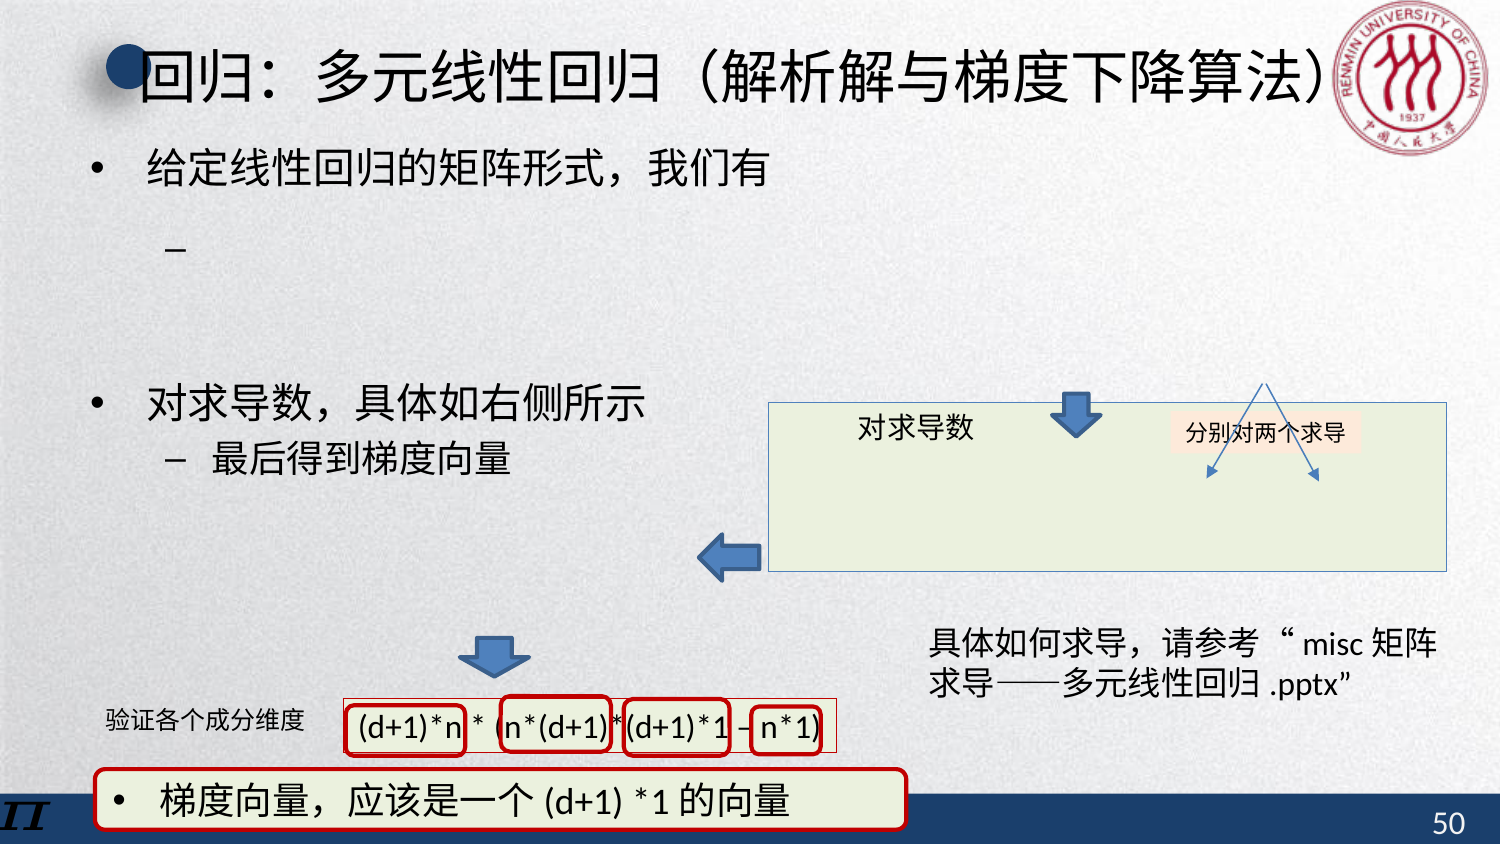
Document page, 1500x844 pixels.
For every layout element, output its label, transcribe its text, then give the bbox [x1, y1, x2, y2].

text_box [749, 704, 823, 757]
title 回归：多元线性回归（解析解与梯度下降算法） [75, 33, 1425, 116]
text_box 验证各个成分维度 [91, 697, 321, 742]
text_box 梯度向量，应该是一个(d+1) *1的向量 [92, 767, 909, 832]
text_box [1265, 383, 1320, 482]
text_box [343, 703, 468, 758]
text_box [696, 532, 762, 583]
picture [0, 0, 1500, 793]
text_box (d+1)*n * (n*(d+1)*(d+1)*1 – n*1) [608, 698, 626, 753]
text_box (d+1)*n * (n*(d+1)*(d+1)*1 – n*1) [343, 698, 503, 753]
text_box [1050, 391, 1103, 439]
text_box 具体如何求导，请参考“misc矩阵求导——多元线性回归.pptx” [913, 614, 1467, 710]
text_box [621, 696, 732, 758]
text_box [498, 693, 614, 754]
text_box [1206, 383, 1263, 479]
text_box (d+1)*n * (n*(d+1)*(d+1)*1 – n*1) [727, 698, 837, 753]
text_box [457, 635, 532, 679]
